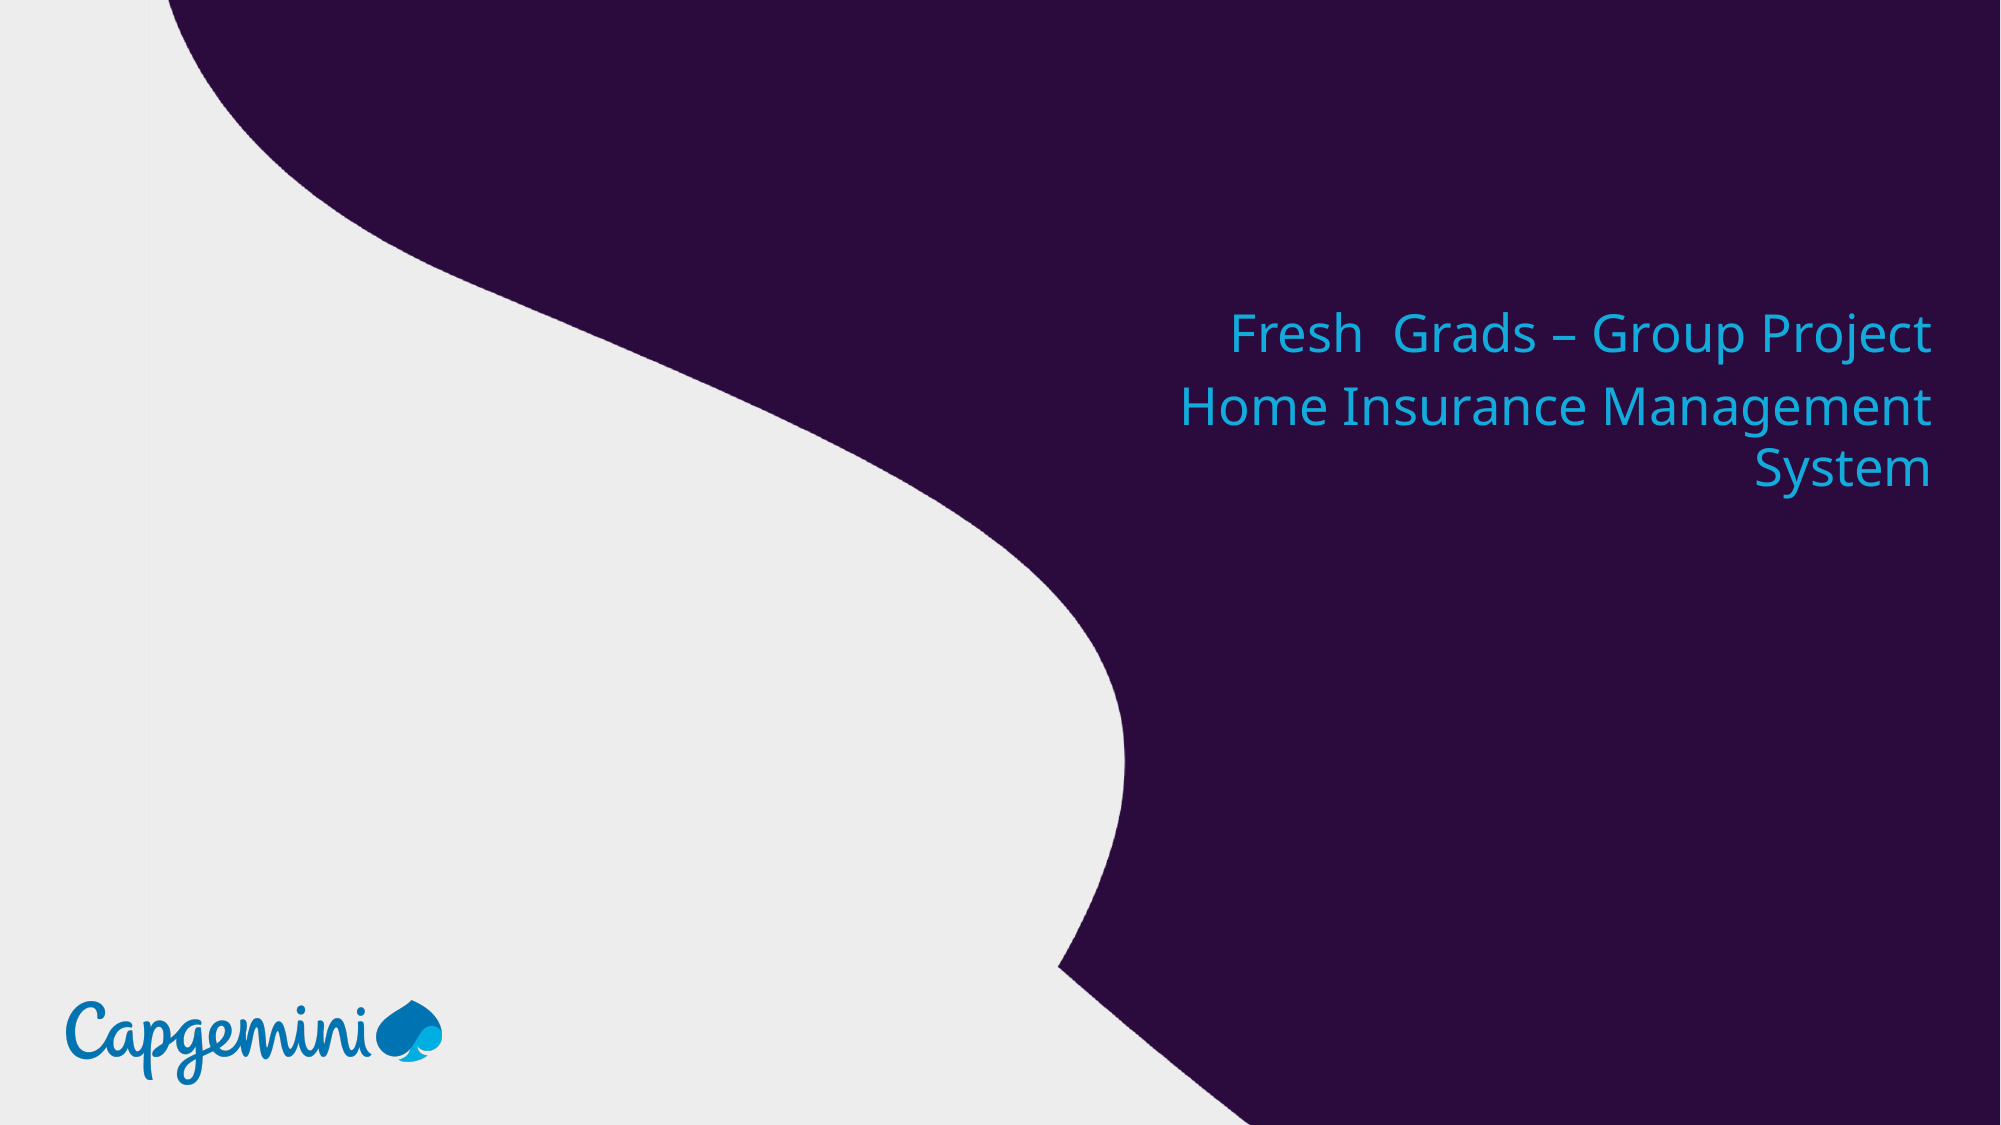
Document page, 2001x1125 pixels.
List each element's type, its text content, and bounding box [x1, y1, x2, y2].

picture [66, 0, 2001, 1125]
picture [216, 1026, 224, 1042]
list Fresh Grads – Group Project Home Insurance Management System [1070, 302, 1933, 497]
picture [184, 1061, 195, 1079]
